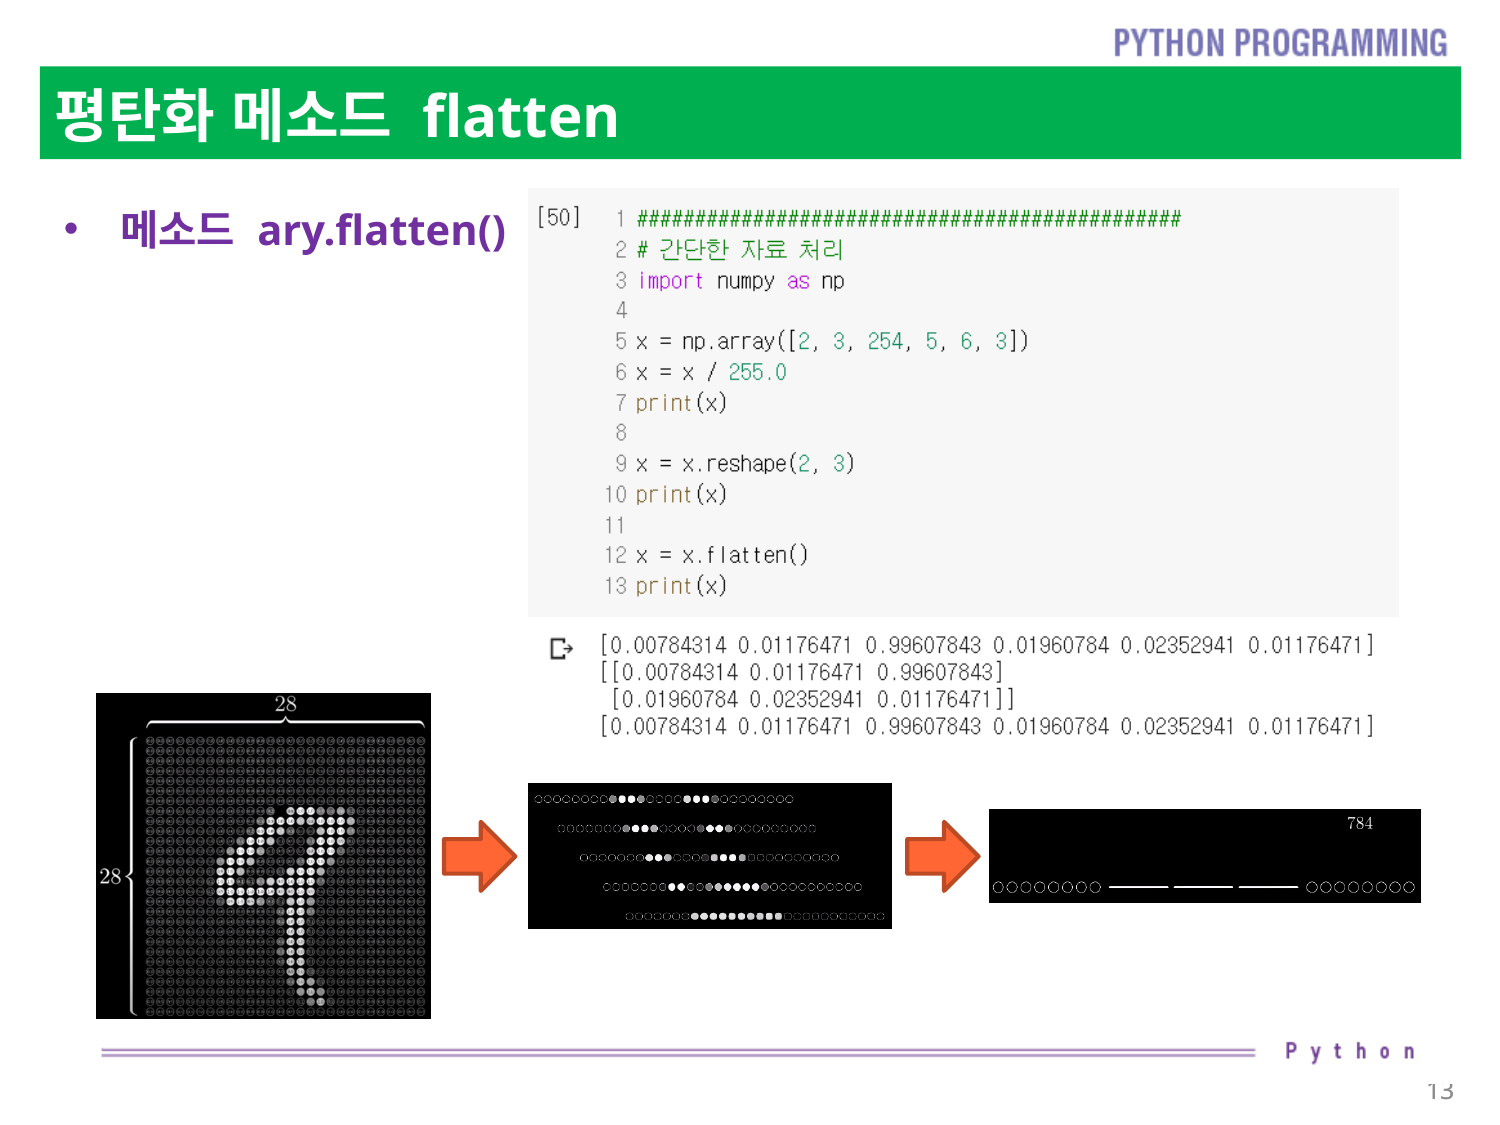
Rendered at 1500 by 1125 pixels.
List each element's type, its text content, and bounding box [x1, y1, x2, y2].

picture [18, 1020, 1483, 1084]
picture [528, 783, 892, 930]
title 평탄화 메소드 flatten [39, 76, 1444, 152]
picture [1106, 13, 1462, 66]
picture [95, 693, 432, 1020]
picture [989, 809, 1421, 903]
slide_number 13 [1119, 1071, 1470, 1112]
picture [528, 183, 1399, 756]
text_box [905, 819, 981, 893]
text_box [441, 819, 518, 893]
list 메소드 ary.flatten() [48, 195, 1461, 1041]
